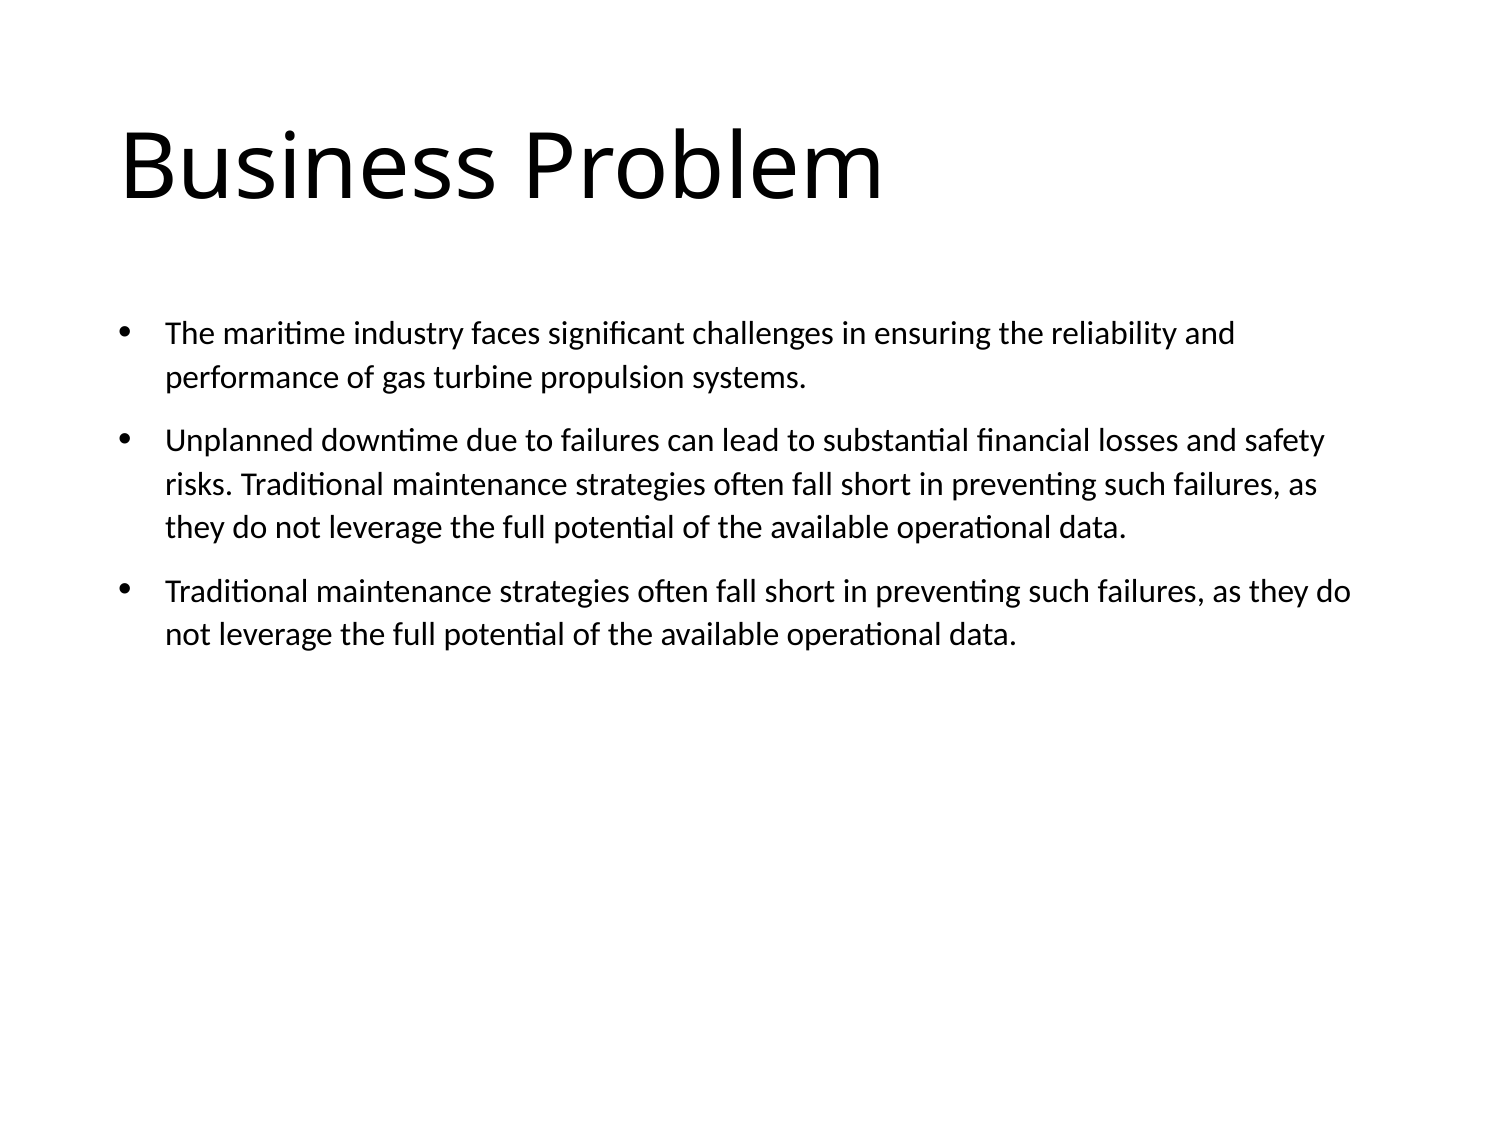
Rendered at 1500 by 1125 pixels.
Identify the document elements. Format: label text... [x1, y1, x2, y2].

list The maritime industry faces significant challenges in ensuring the reliability and performance of gas turbine propulsion systems. Unplanned downtime due to failures can lead to substantial financial losses and safety risks. Traditional maintenance strategies often fall short in preventing such failures, as they do not leverage the full potential of the available operational data. Traditional maintenance strategies often fall short in preventing such failures, as they do not leverage the full potential of the available operational data. [103, 299, 1397, 1014]
title Business Problem [103, 59, 1397, 278]
